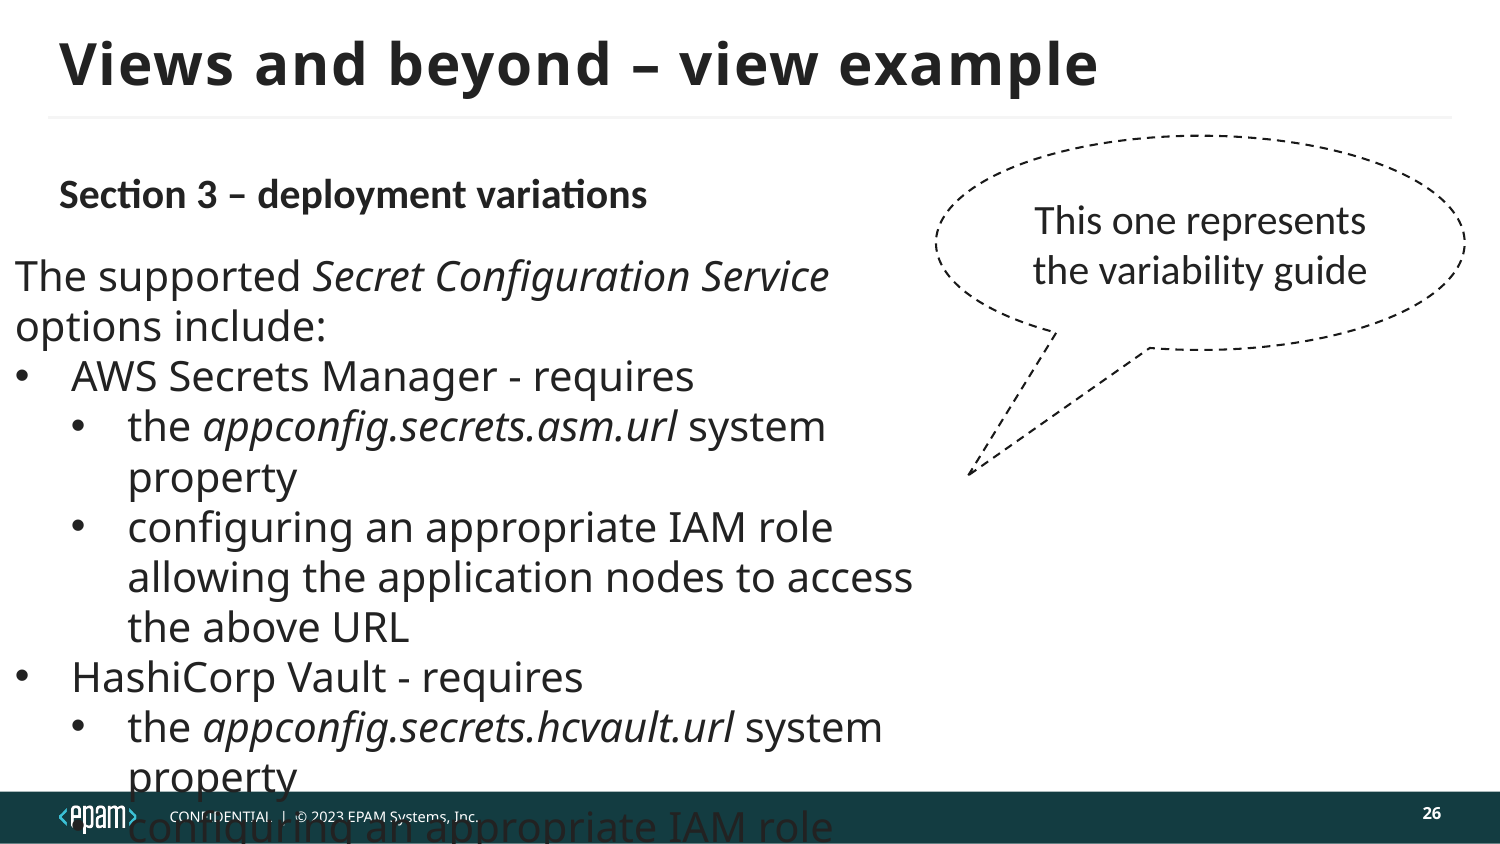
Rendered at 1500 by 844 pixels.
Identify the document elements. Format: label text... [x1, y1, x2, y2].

title Views and beyond – view example [59, 37, 1442, 87]
text_box The supported Secret Configuration Service options include: AWS Secrets Manager - requires the appconfig.secrets.asm.url system property configuring an appropriate IAM role allowing the application nodes to access the above URL HashiCorp Vault - requires the appconfig.secrets.hcvault.url system property configuring an appropriate IAM role allowing the application nodes to access the above URL [0, 242, 993, 844]
text_box This one represents the variability guide [935, 134, 1466, 459]
text_box Section 3 – deployment variations [59, 183, 803, 233]
slide_number 26 [1216, 791, 1442, 844]
